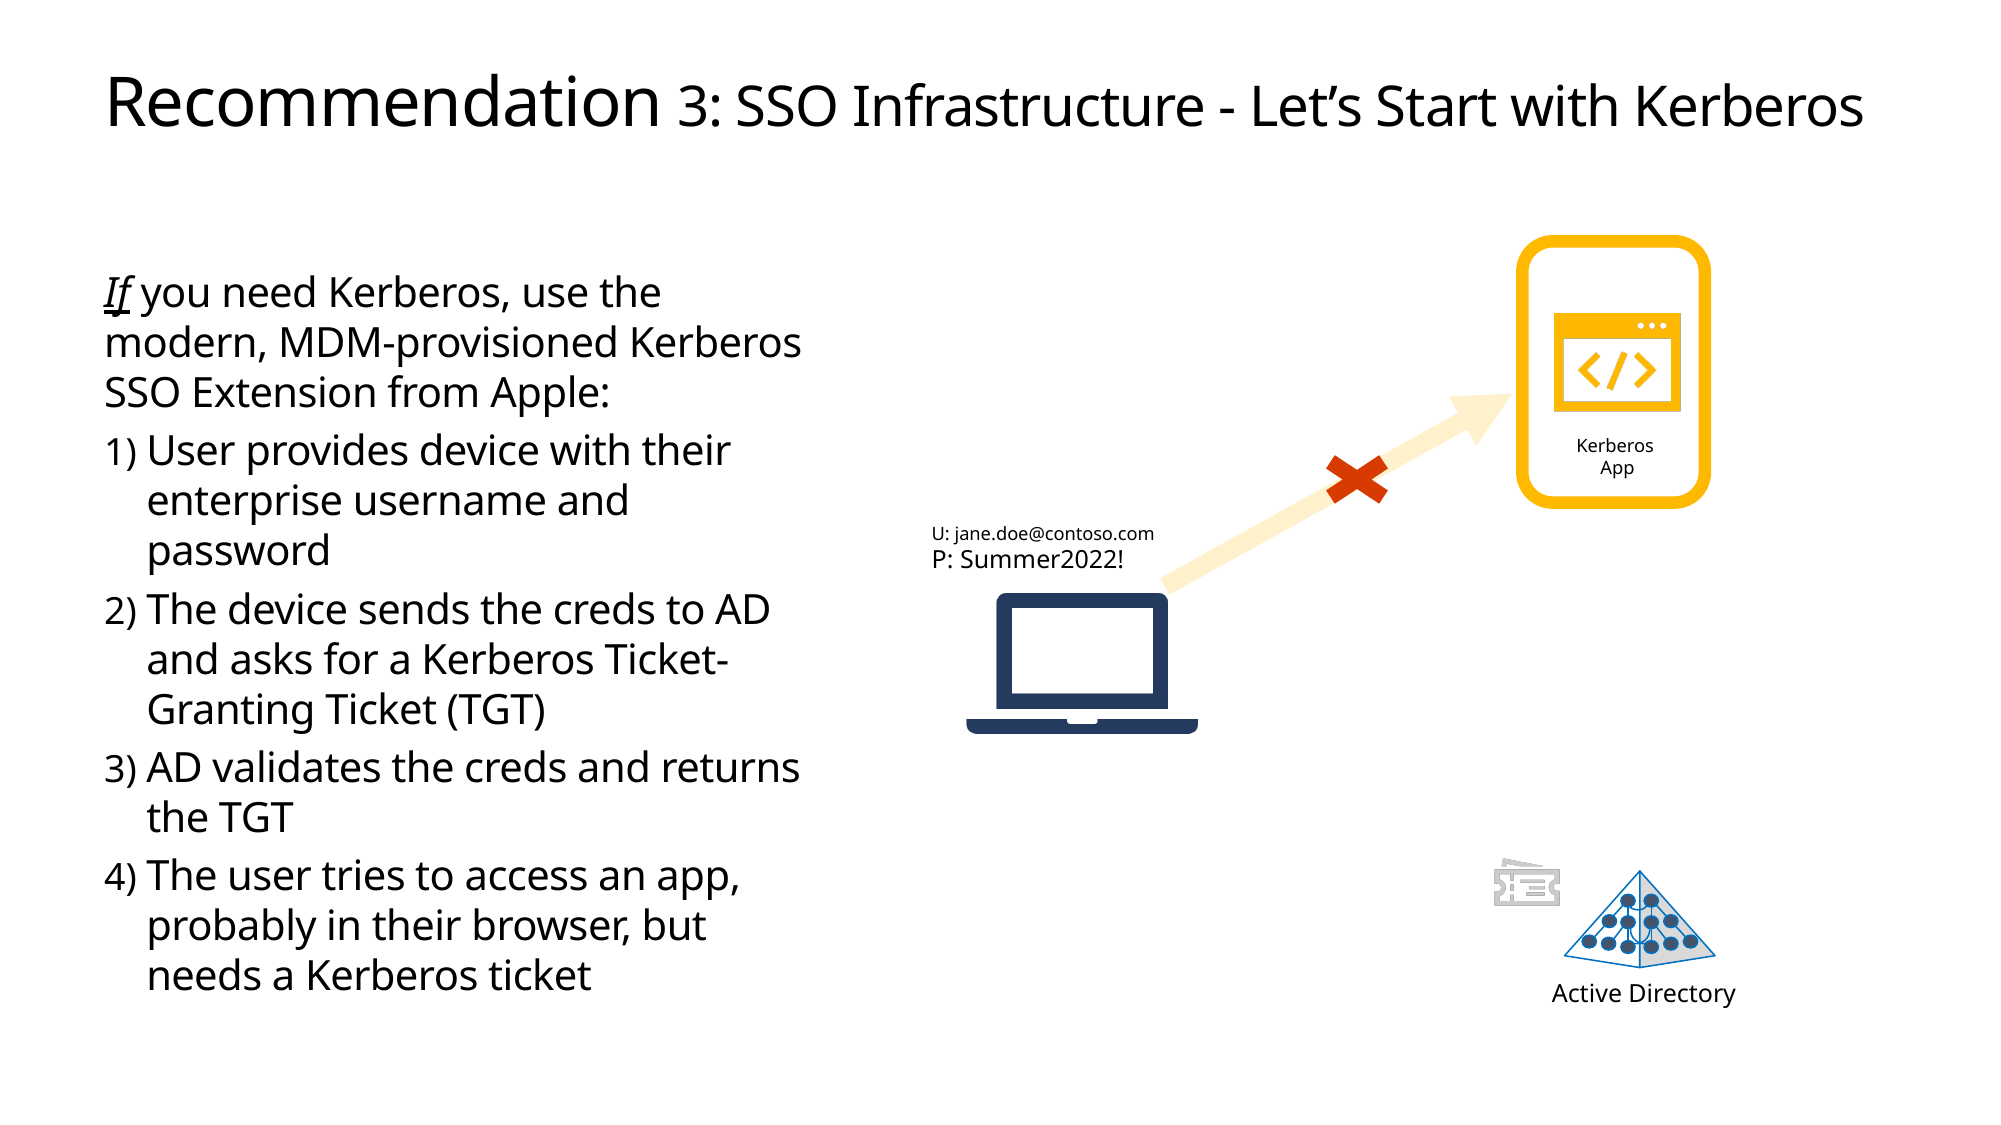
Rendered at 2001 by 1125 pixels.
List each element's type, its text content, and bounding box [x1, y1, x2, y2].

list If you need Kerberos, use the modern, MDM-provisioned Kerberos SSO Extension from Apple: User provides device with their enterprise username and password The device sends the creds to AD and asks for a Kerberos Ticket-Granting Ticket (TGT) AD validates the creds and returns the TGT The user tries to access an app, probably in their browser, but needs a Kerberos ticket [104, 265, 802, 958]
text_box [1522, 241, 1705, 503]
picture [1541, 285, 1694, 438]
title Recommendation 3: SSO Infrastructure - Let’s Start with Kerberos [104, 57, 1896, 186]
text_box U: jane.doe@contoso.com P: Summer2022! [927, 517, 1160, 578]
picture [1489, 843, 1565, 920]
text_box Kerberos App [1572, 438, 1663, 483]
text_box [1564, 870, 1716, 968]
text_box Active Directory [1547, 973, 1741, 1012]
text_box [1164, 393, 1513, 587]
picture [961, 542, 1203, 784]
